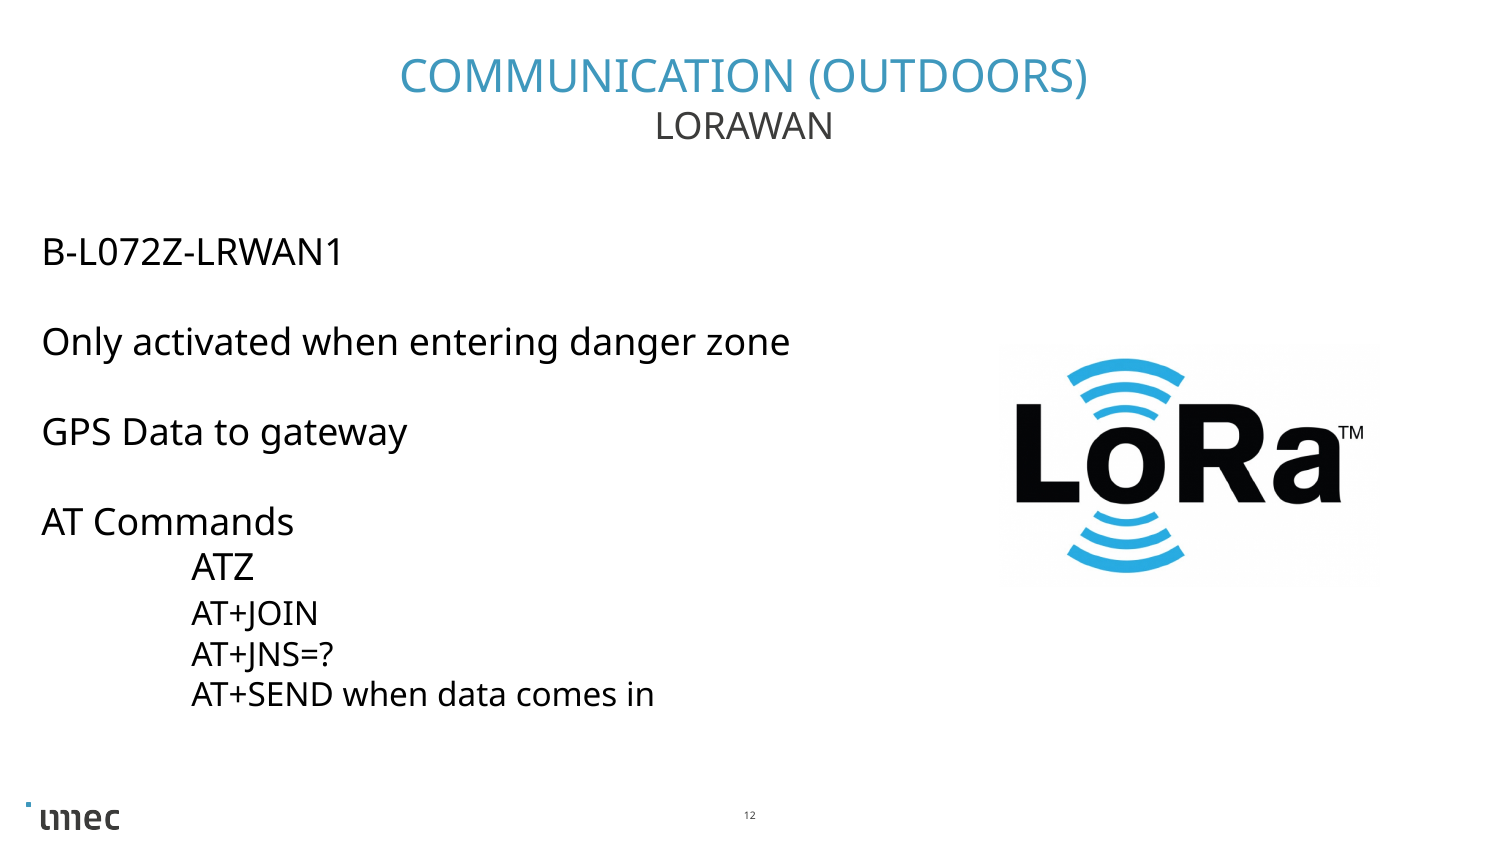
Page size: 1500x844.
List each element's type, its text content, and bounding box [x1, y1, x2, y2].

list LoRAWAN [26, 94, 1463, 156]
picture [26, 802, 119, 830]
picture [999, 344, 1380, 587]
slide_number 12 [679, 802, 821, 831]
list B-L072Z-LRWAN1 Only activated when entering danger zone GPS Data to gateway AT Commands ATZ AT+JOIN AT+JNS=? AT+SEND when data comes in [26, 175, 1463, 756]
title Communication (OUTDOORs) [26, 38, 1463, 94]
